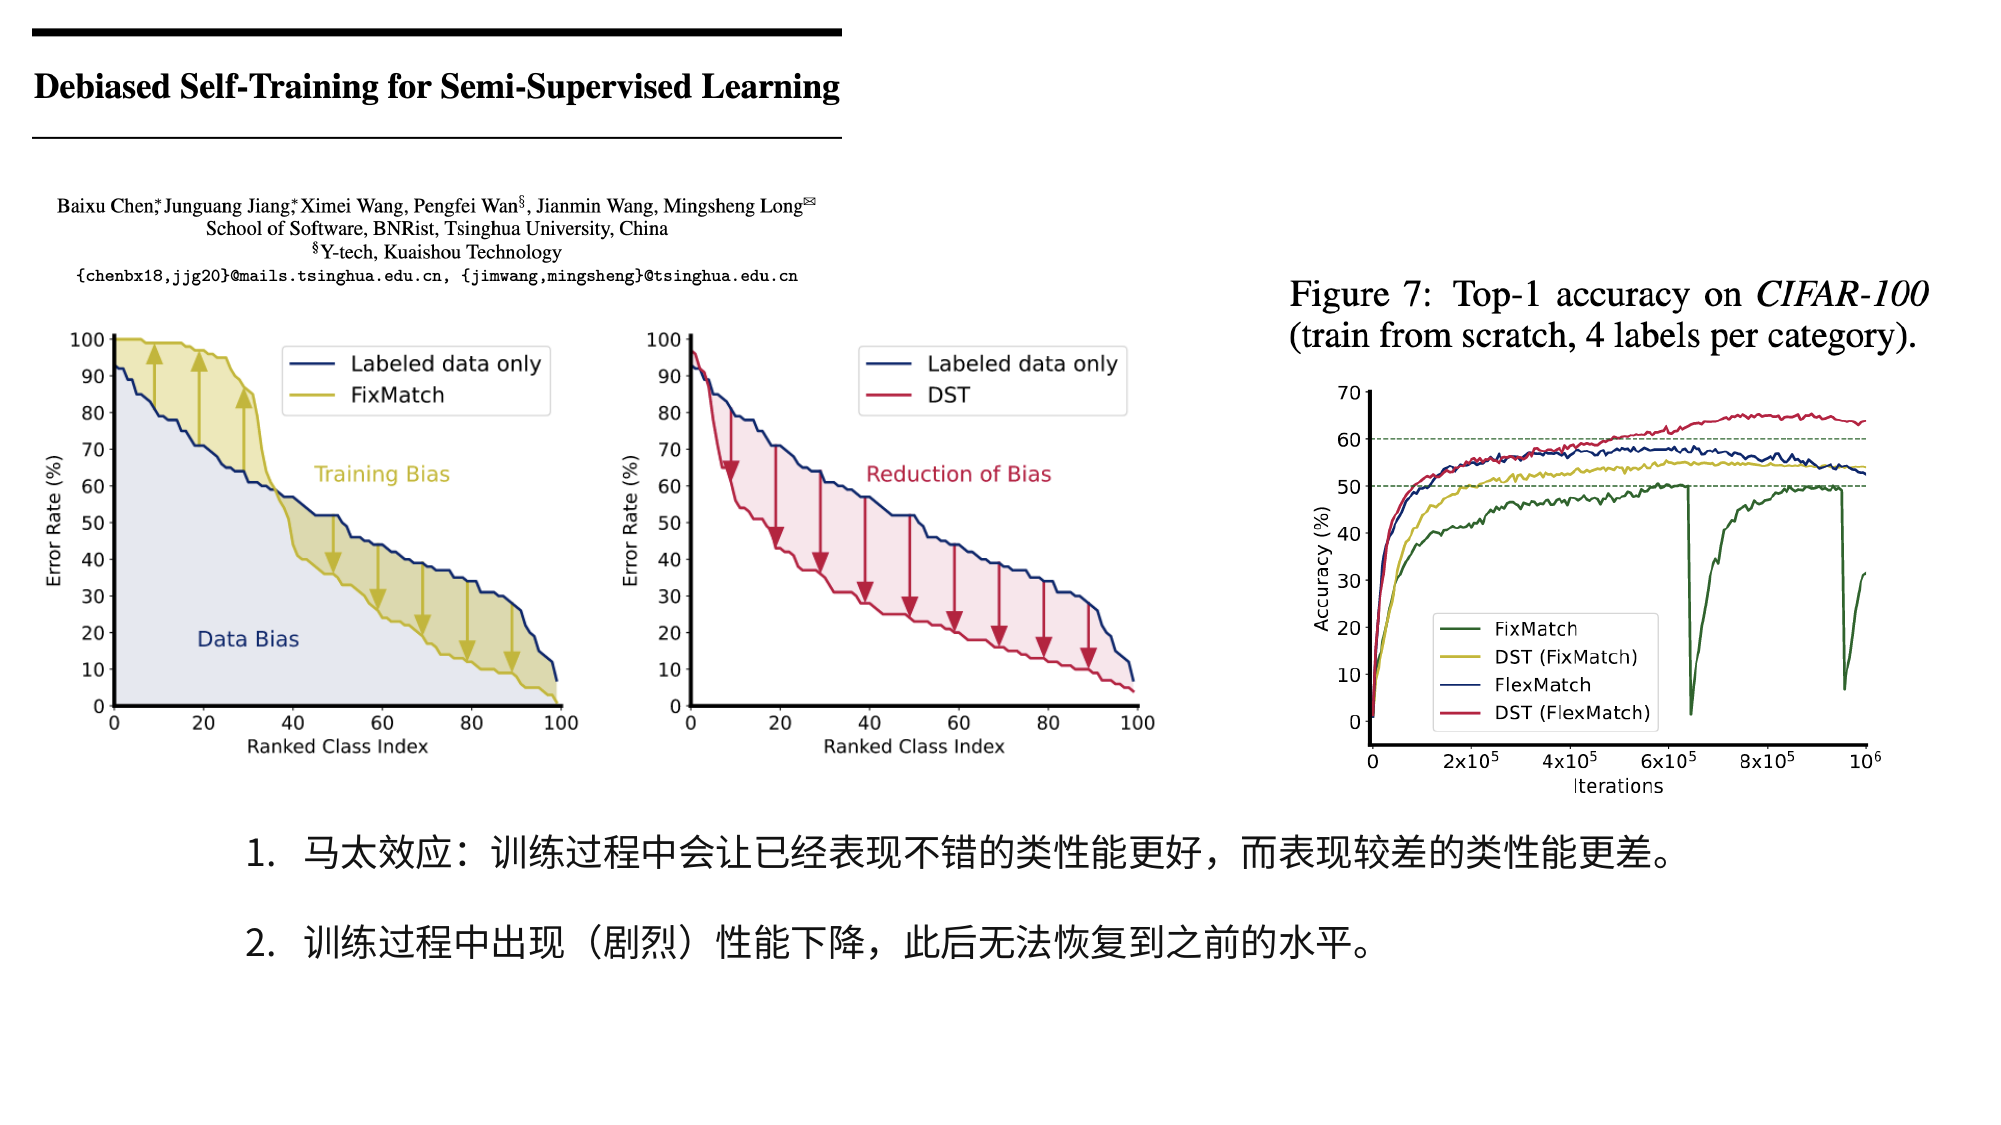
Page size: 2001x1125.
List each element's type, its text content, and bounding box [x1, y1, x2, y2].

text_box 马太效应：训练过程中会让已经表现不错的类性能更好，而表现较差的类性能更差。 训练过程中出现（剧烈）性能下降，此后无法恢复到之前的水平。 [231, 821, 1769, 972]
picture [0, 0, 1967, 809]
